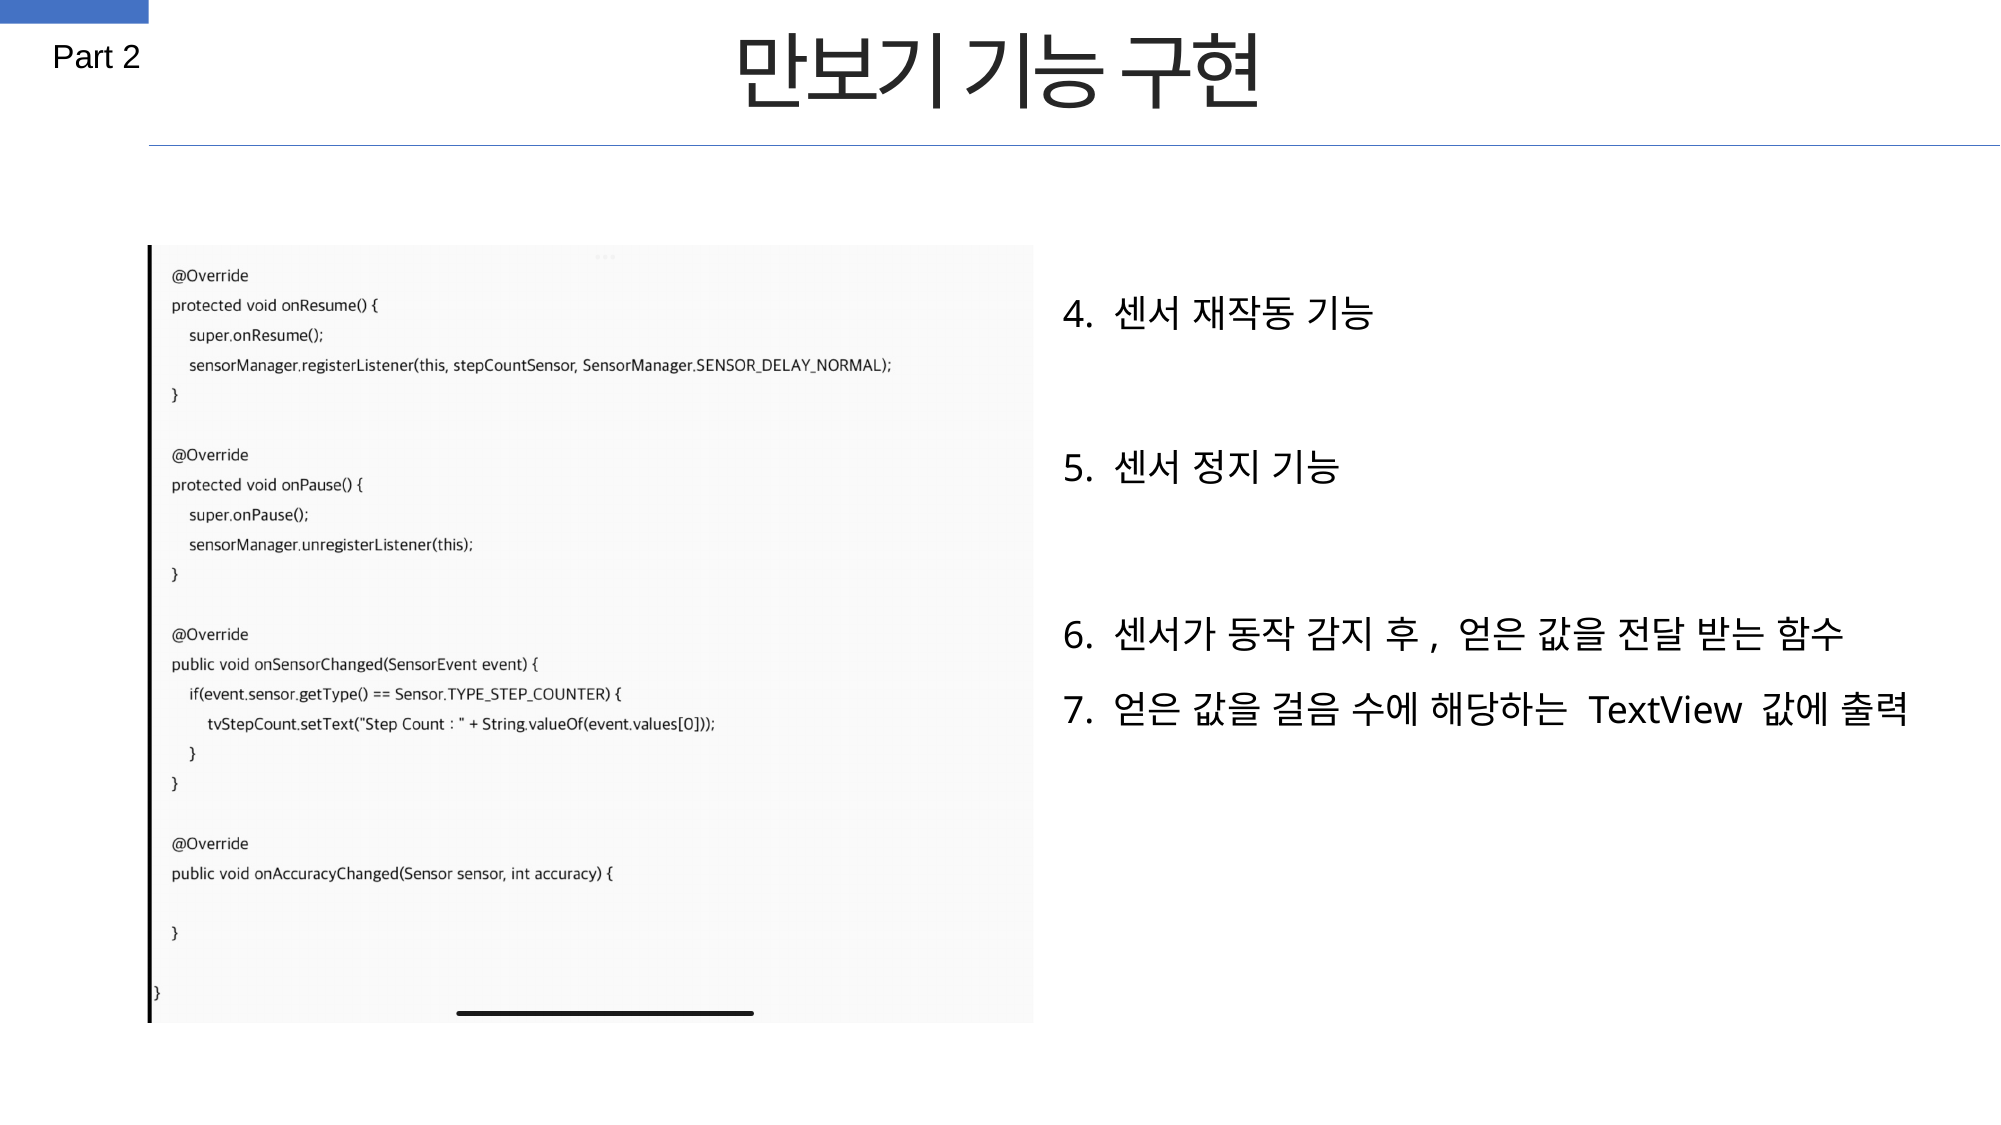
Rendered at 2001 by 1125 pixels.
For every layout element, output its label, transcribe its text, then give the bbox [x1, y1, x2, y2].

text_box 만보기 기능 구현 [0, 11, 2000, 127]
text_box 4. 센서 재작동 기능 [1047, 282, 2000, 343]
text_box 6. 센서가 동작 감지 후, 얻은 값을 전달 받는 함수 [1047, 603, 2000, 664]
text_box [0, 0, 150, 11]
text_box 7. 얻은 값을 걸음 수에 해당하는 TextView 값에 출력 [1047, 678, 2000, 739]
picture [147, 245, 1034, 1023]
text_box 5. 센서 정지 기능 [1047, 436, 2000, 497]
